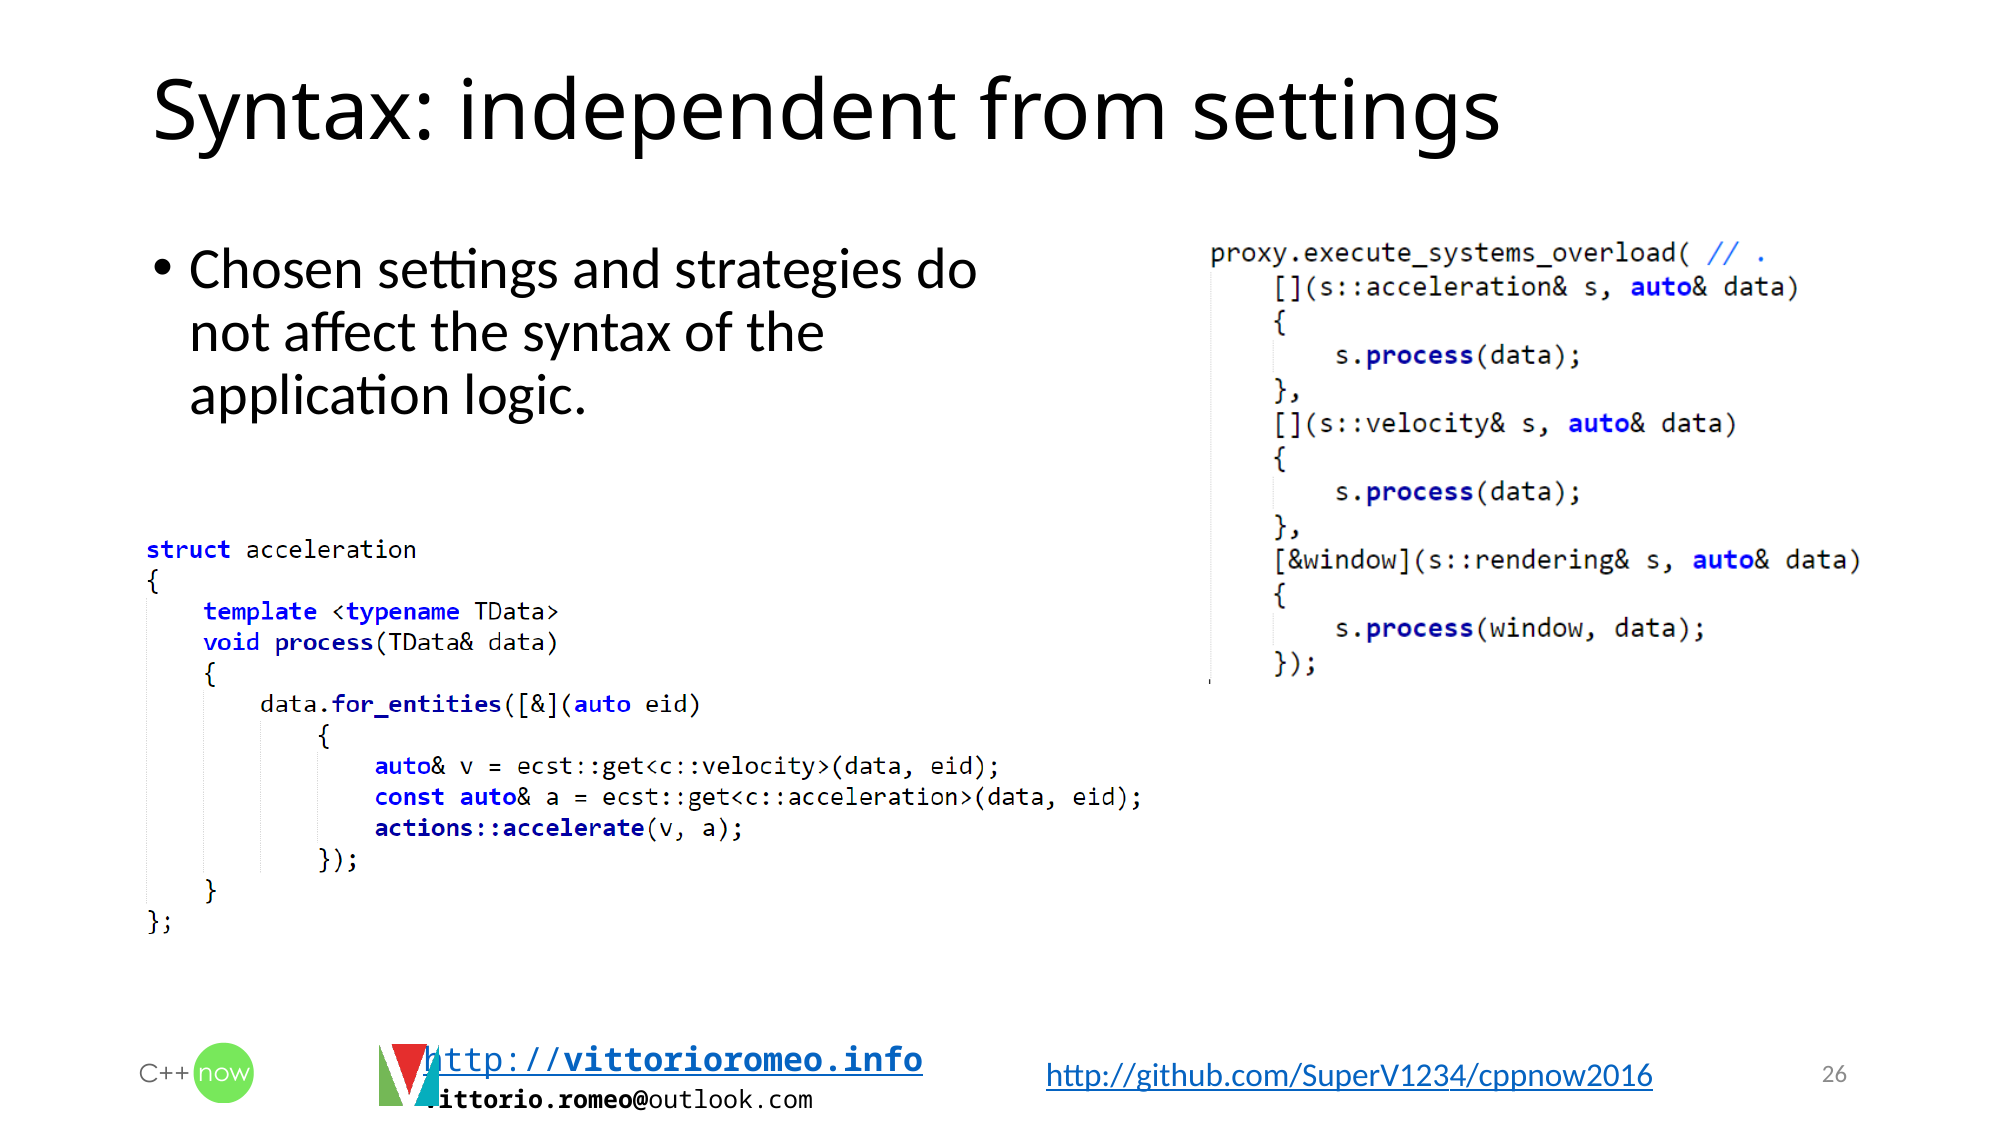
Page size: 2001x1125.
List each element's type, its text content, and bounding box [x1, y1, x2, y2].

picture [1195, 231, 1863, 685]
slide_number 26 [1793, 1042, 1863, 1103]
list Chosen settings and strategies do not affect the syntax of the application logic. [137, 231, 1045, 449]
picture [379, 1044, 439, 1106]
picture [137, 528, 1154, 944]
title Syntax: independent from settings [137, 59, 1863, 166]
picture [137, 1041, 256, 1103]
